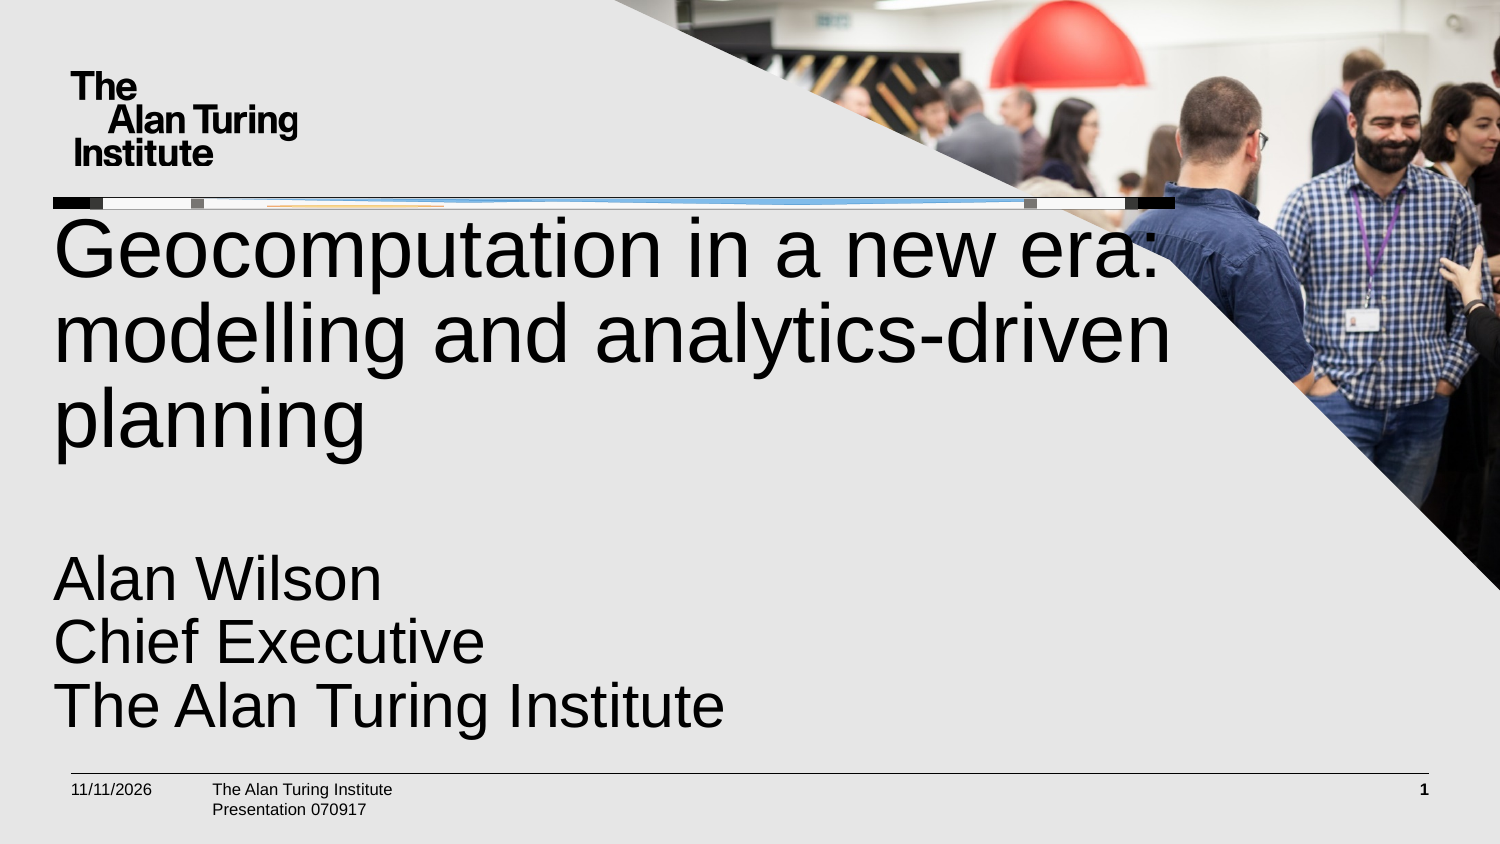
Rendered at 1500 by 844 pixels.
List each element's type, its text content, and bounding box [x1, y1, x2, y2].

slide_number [70, 774, 207, 799]
title Geocomputation in a new era: modelling and analytics-driven planning Alan Wilson Chief Executive The Alan Turing Institute [53, 217, 609, 517]
picture [52, 0, 1500, 591]
slide_number 1 [1340, 774, 1430, 799]
footer Presentation 070917 [212, 795, 1099, 820]
